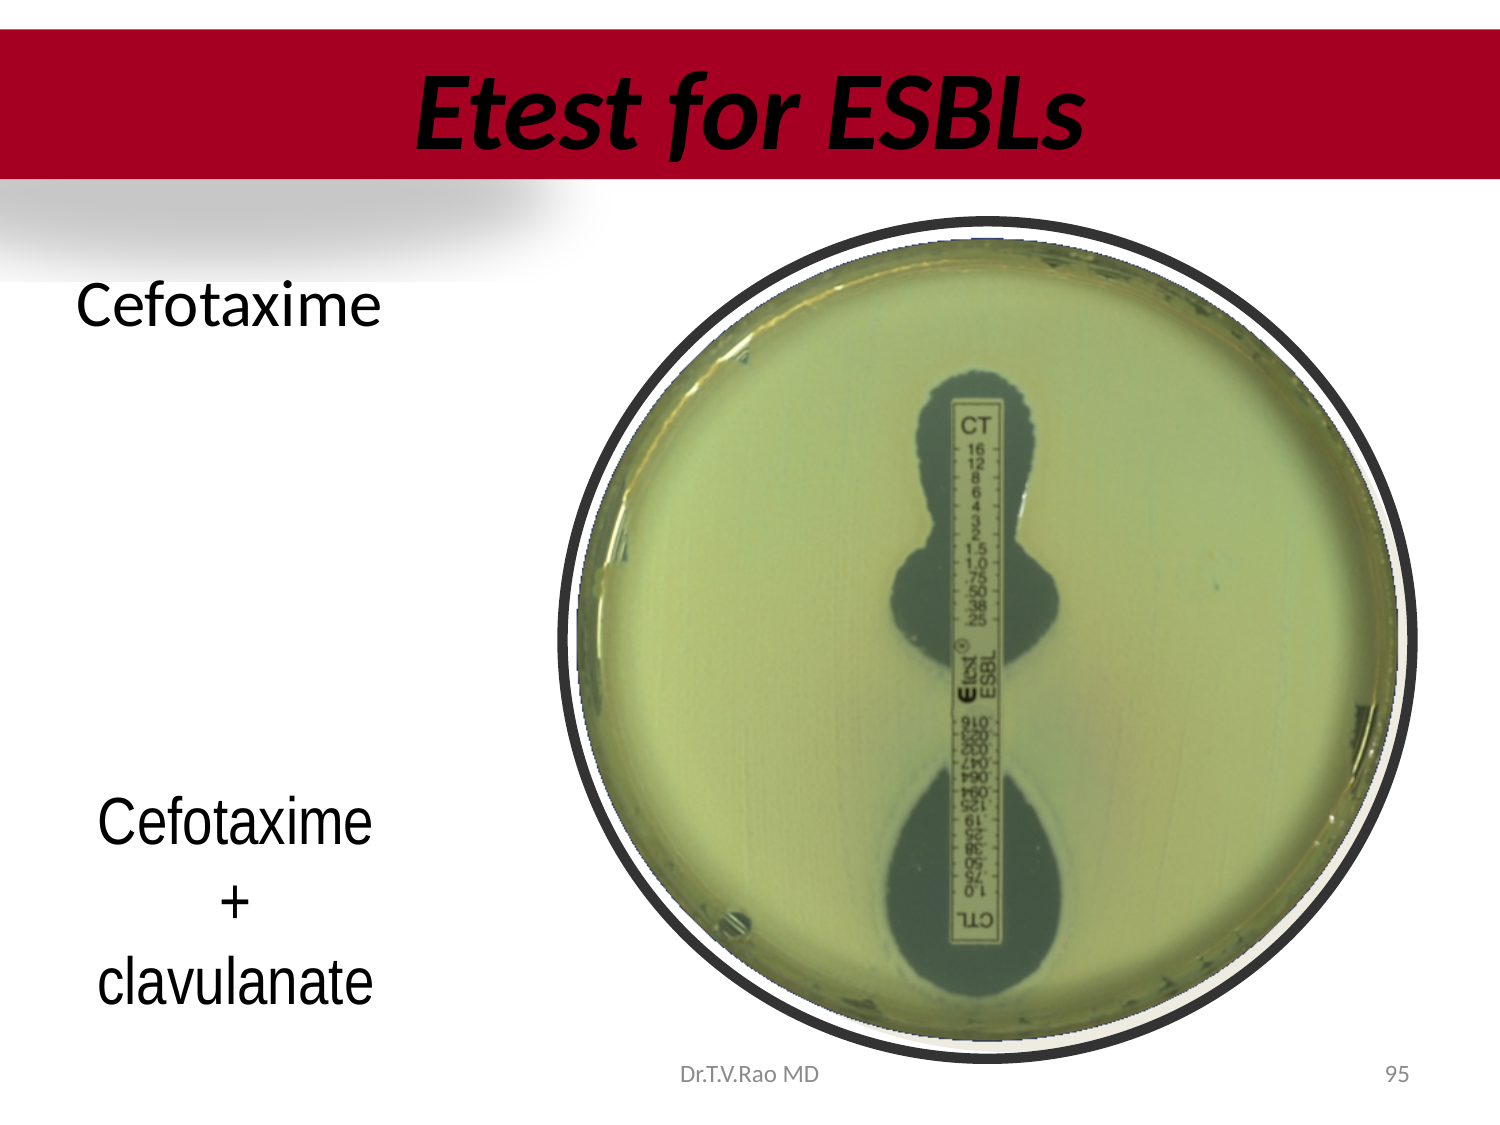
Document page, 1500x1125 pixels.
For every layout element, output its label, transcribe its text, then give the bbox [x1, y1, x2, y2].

footer Dr.T.V.Rao MD [512, 1042, 988, 1103]
text_box Cefotaxime [61, 252, 398, 348]
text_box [562, 221, 1413, 1060]
text_box Cefotaxime + clavulanate [82, 770, 390, 1025]
text_box Etest for ESBLs [0, 29, 1500, 180]
slide_number 95 [1074, 1042, 1425, 1103]
